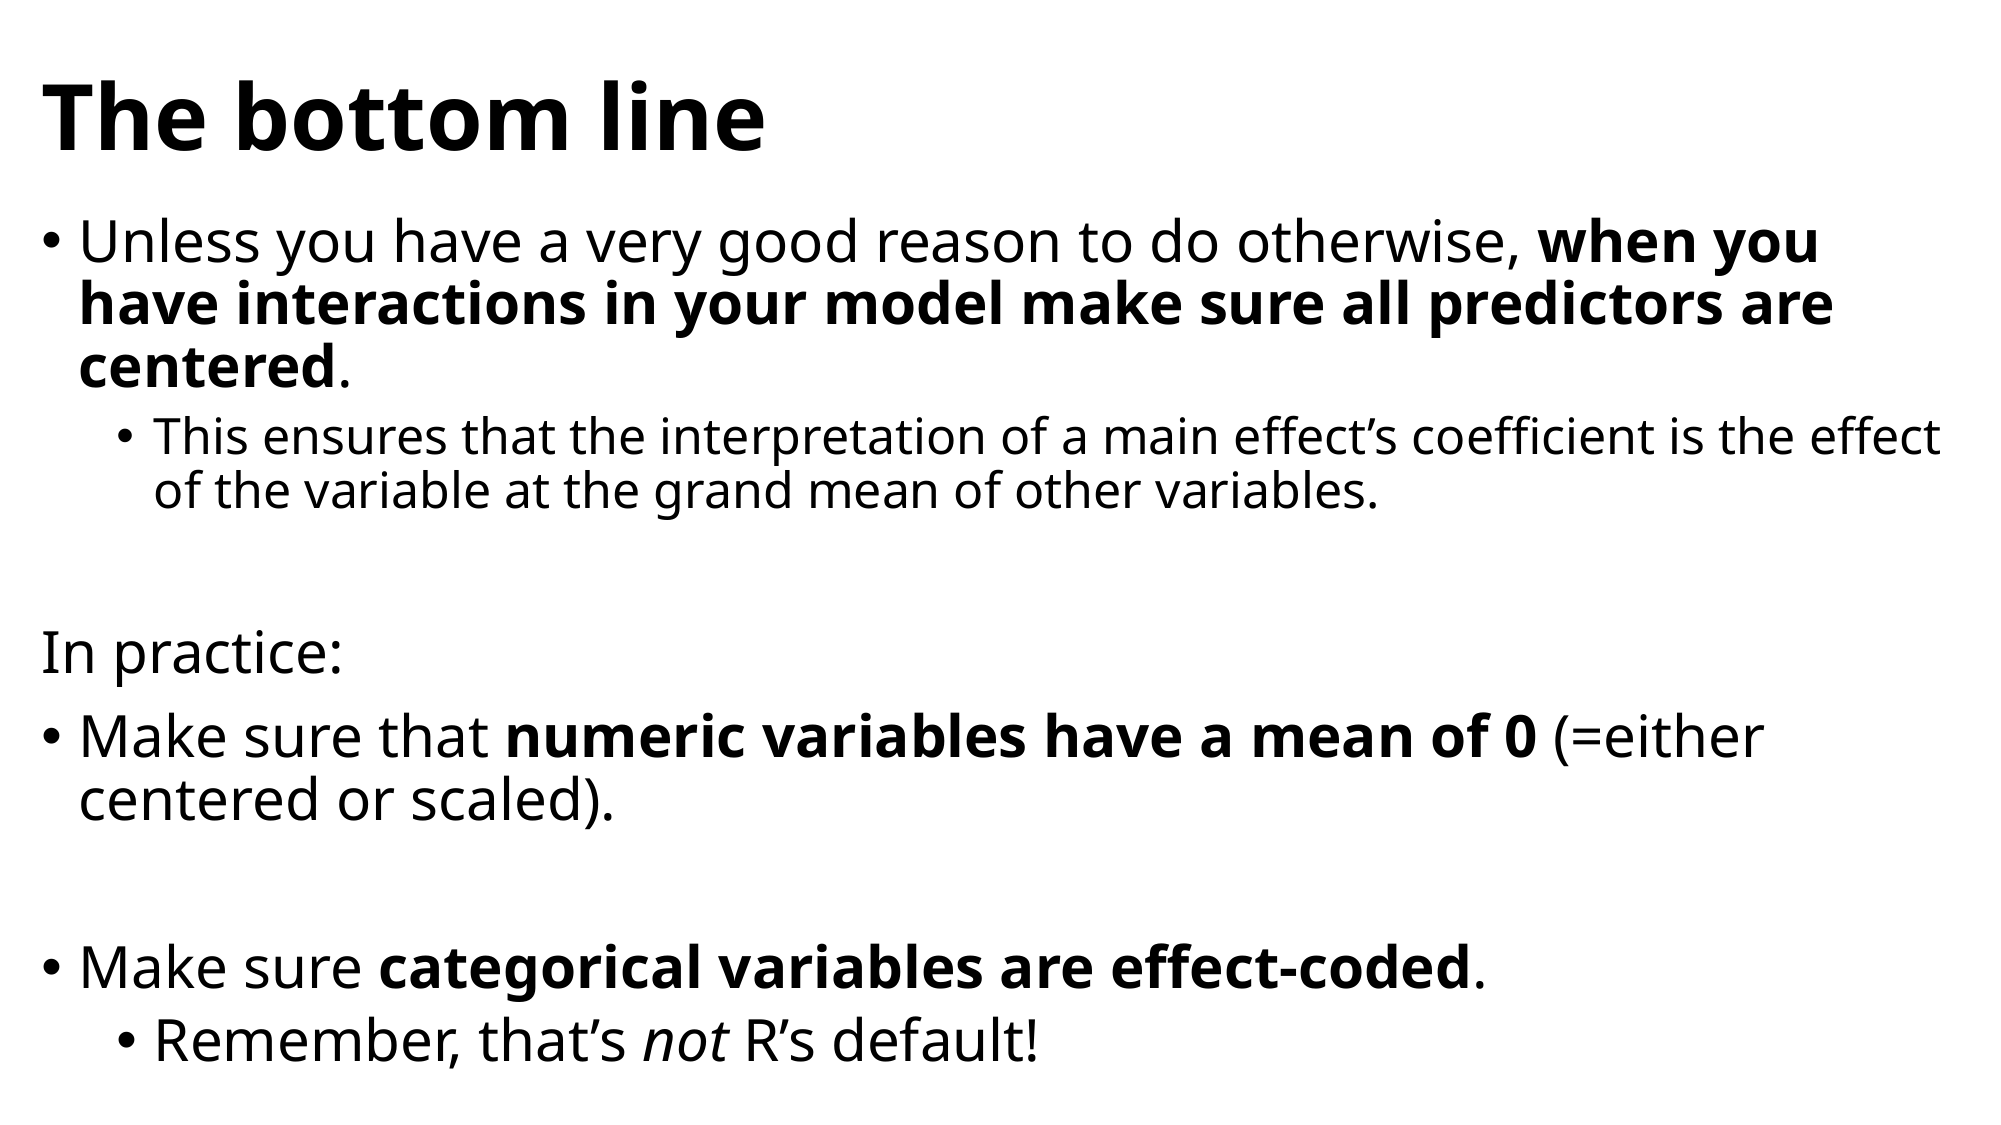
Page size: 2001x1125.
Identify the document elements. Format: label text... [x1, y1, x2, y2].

title The bottom line [26, 35, 1866, 204]
text_box Unless you have a very good reason to do otherwise, when you have interactions in your model make sure all predictors are centered. This ensures that the interpretation of a main effect’s coefficient is the effect of the variable at the grand mean of other variables. In practice: Make sure that numeric variables have a mean of 0 (=either centered or scaled). Make sure categorical variables are effect-coded. Remember, that’s not R’s default! [26, 204, 1959, 1064]
